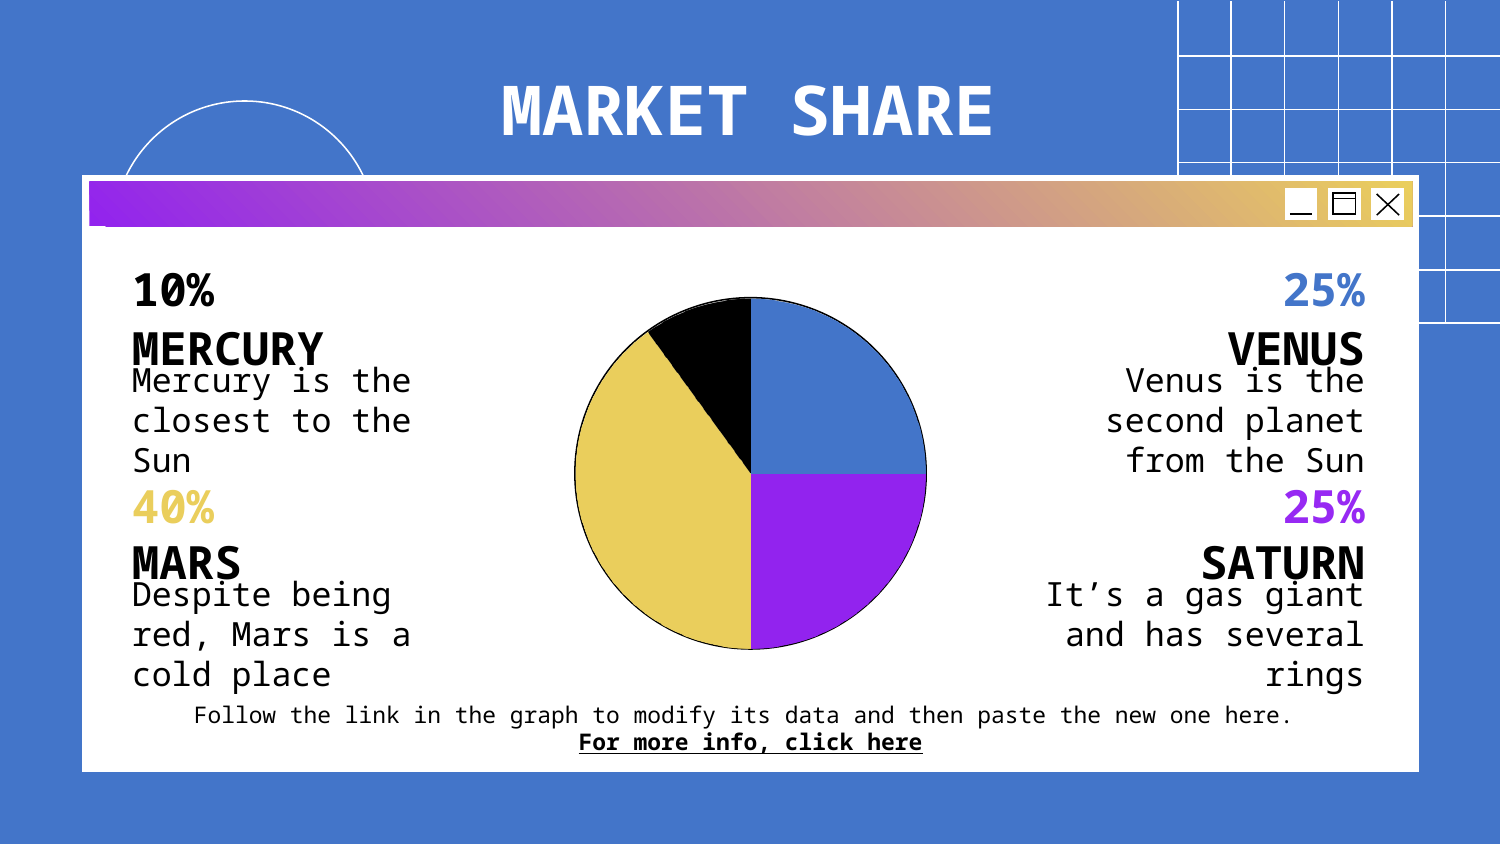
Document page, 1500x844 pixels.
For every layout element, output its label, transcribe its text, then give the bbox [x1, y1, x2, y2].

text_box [81, 174, 1420, 773]
picture [488, 278, 1013, 668]
title MARKET SHARE [116, 68, 1380, 148]
